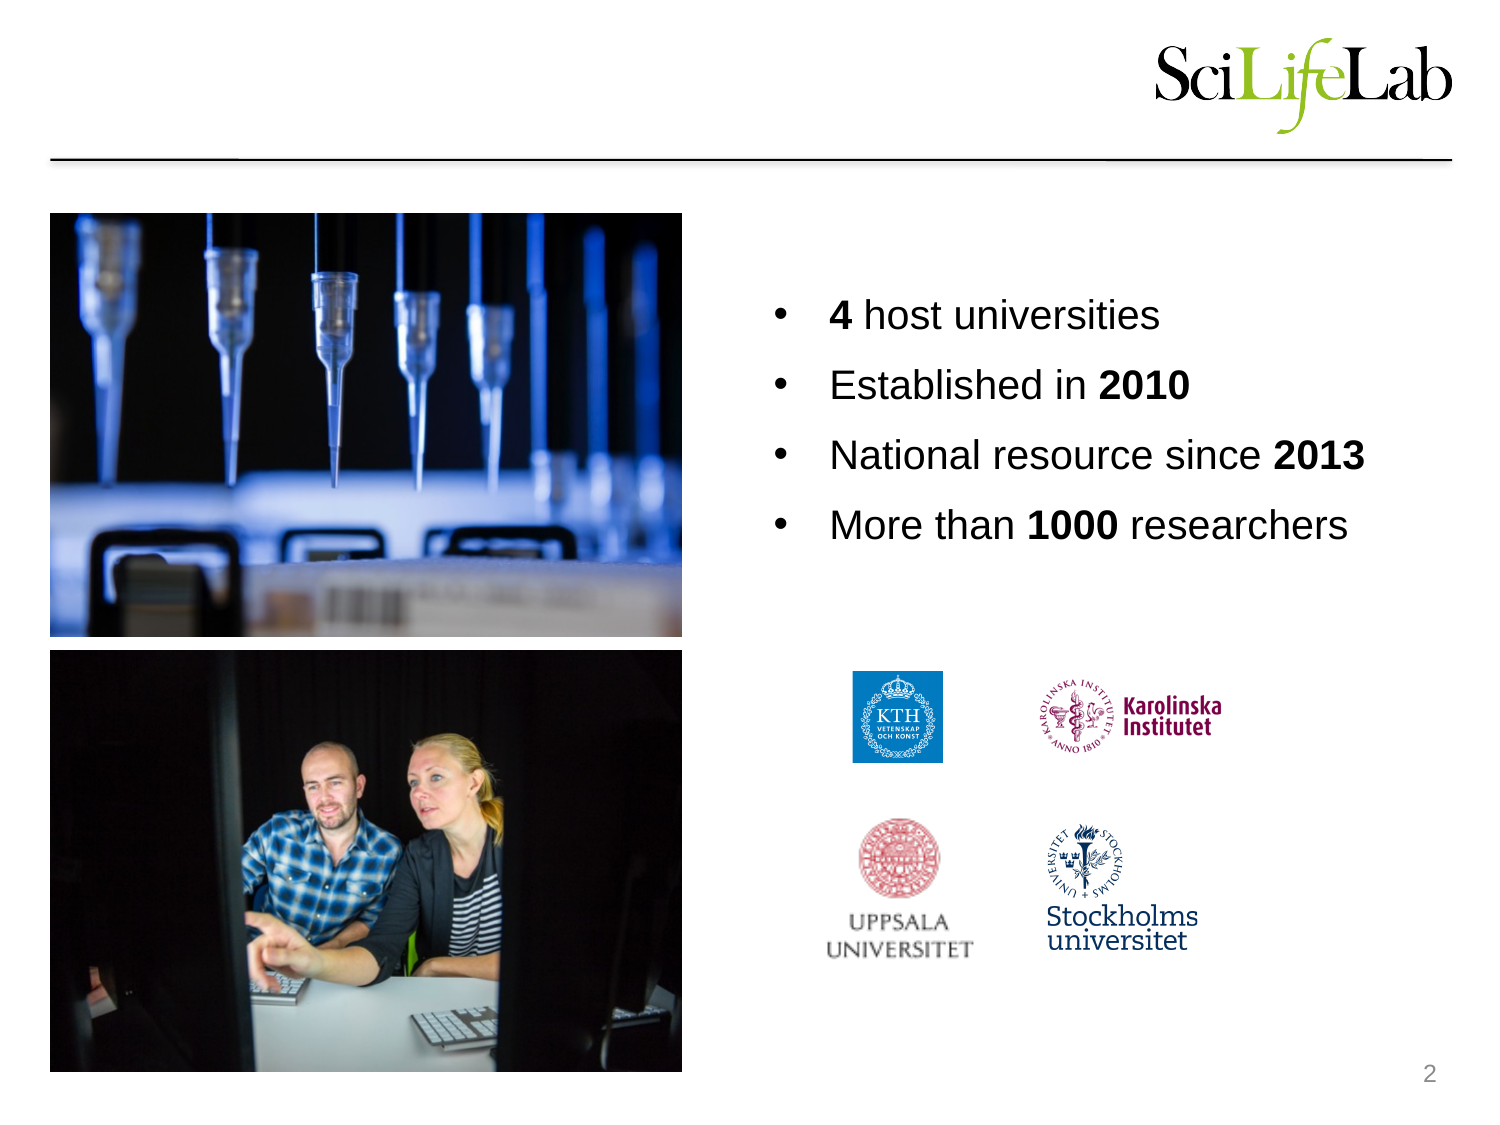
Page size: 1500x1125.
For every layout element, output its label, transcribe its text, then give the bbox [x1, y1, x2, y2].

picture [1047, 824, 1198, 950]
picture [1156, 38, 1452, 134]
picture [50, 213, 682, 637]
picture [50, 650, 682, 1072]
picture [1022, 661, 1241, 771]
picture [852, 671, 944, 763]
slide_number 2 [1074, 1042, 1452, 1103]
picture [795, 786, 1004, 995]
text_box 4 host universities Established in 2010 National resource since 2013 More than 1000 researchers [758, 280, 1422, 629]
